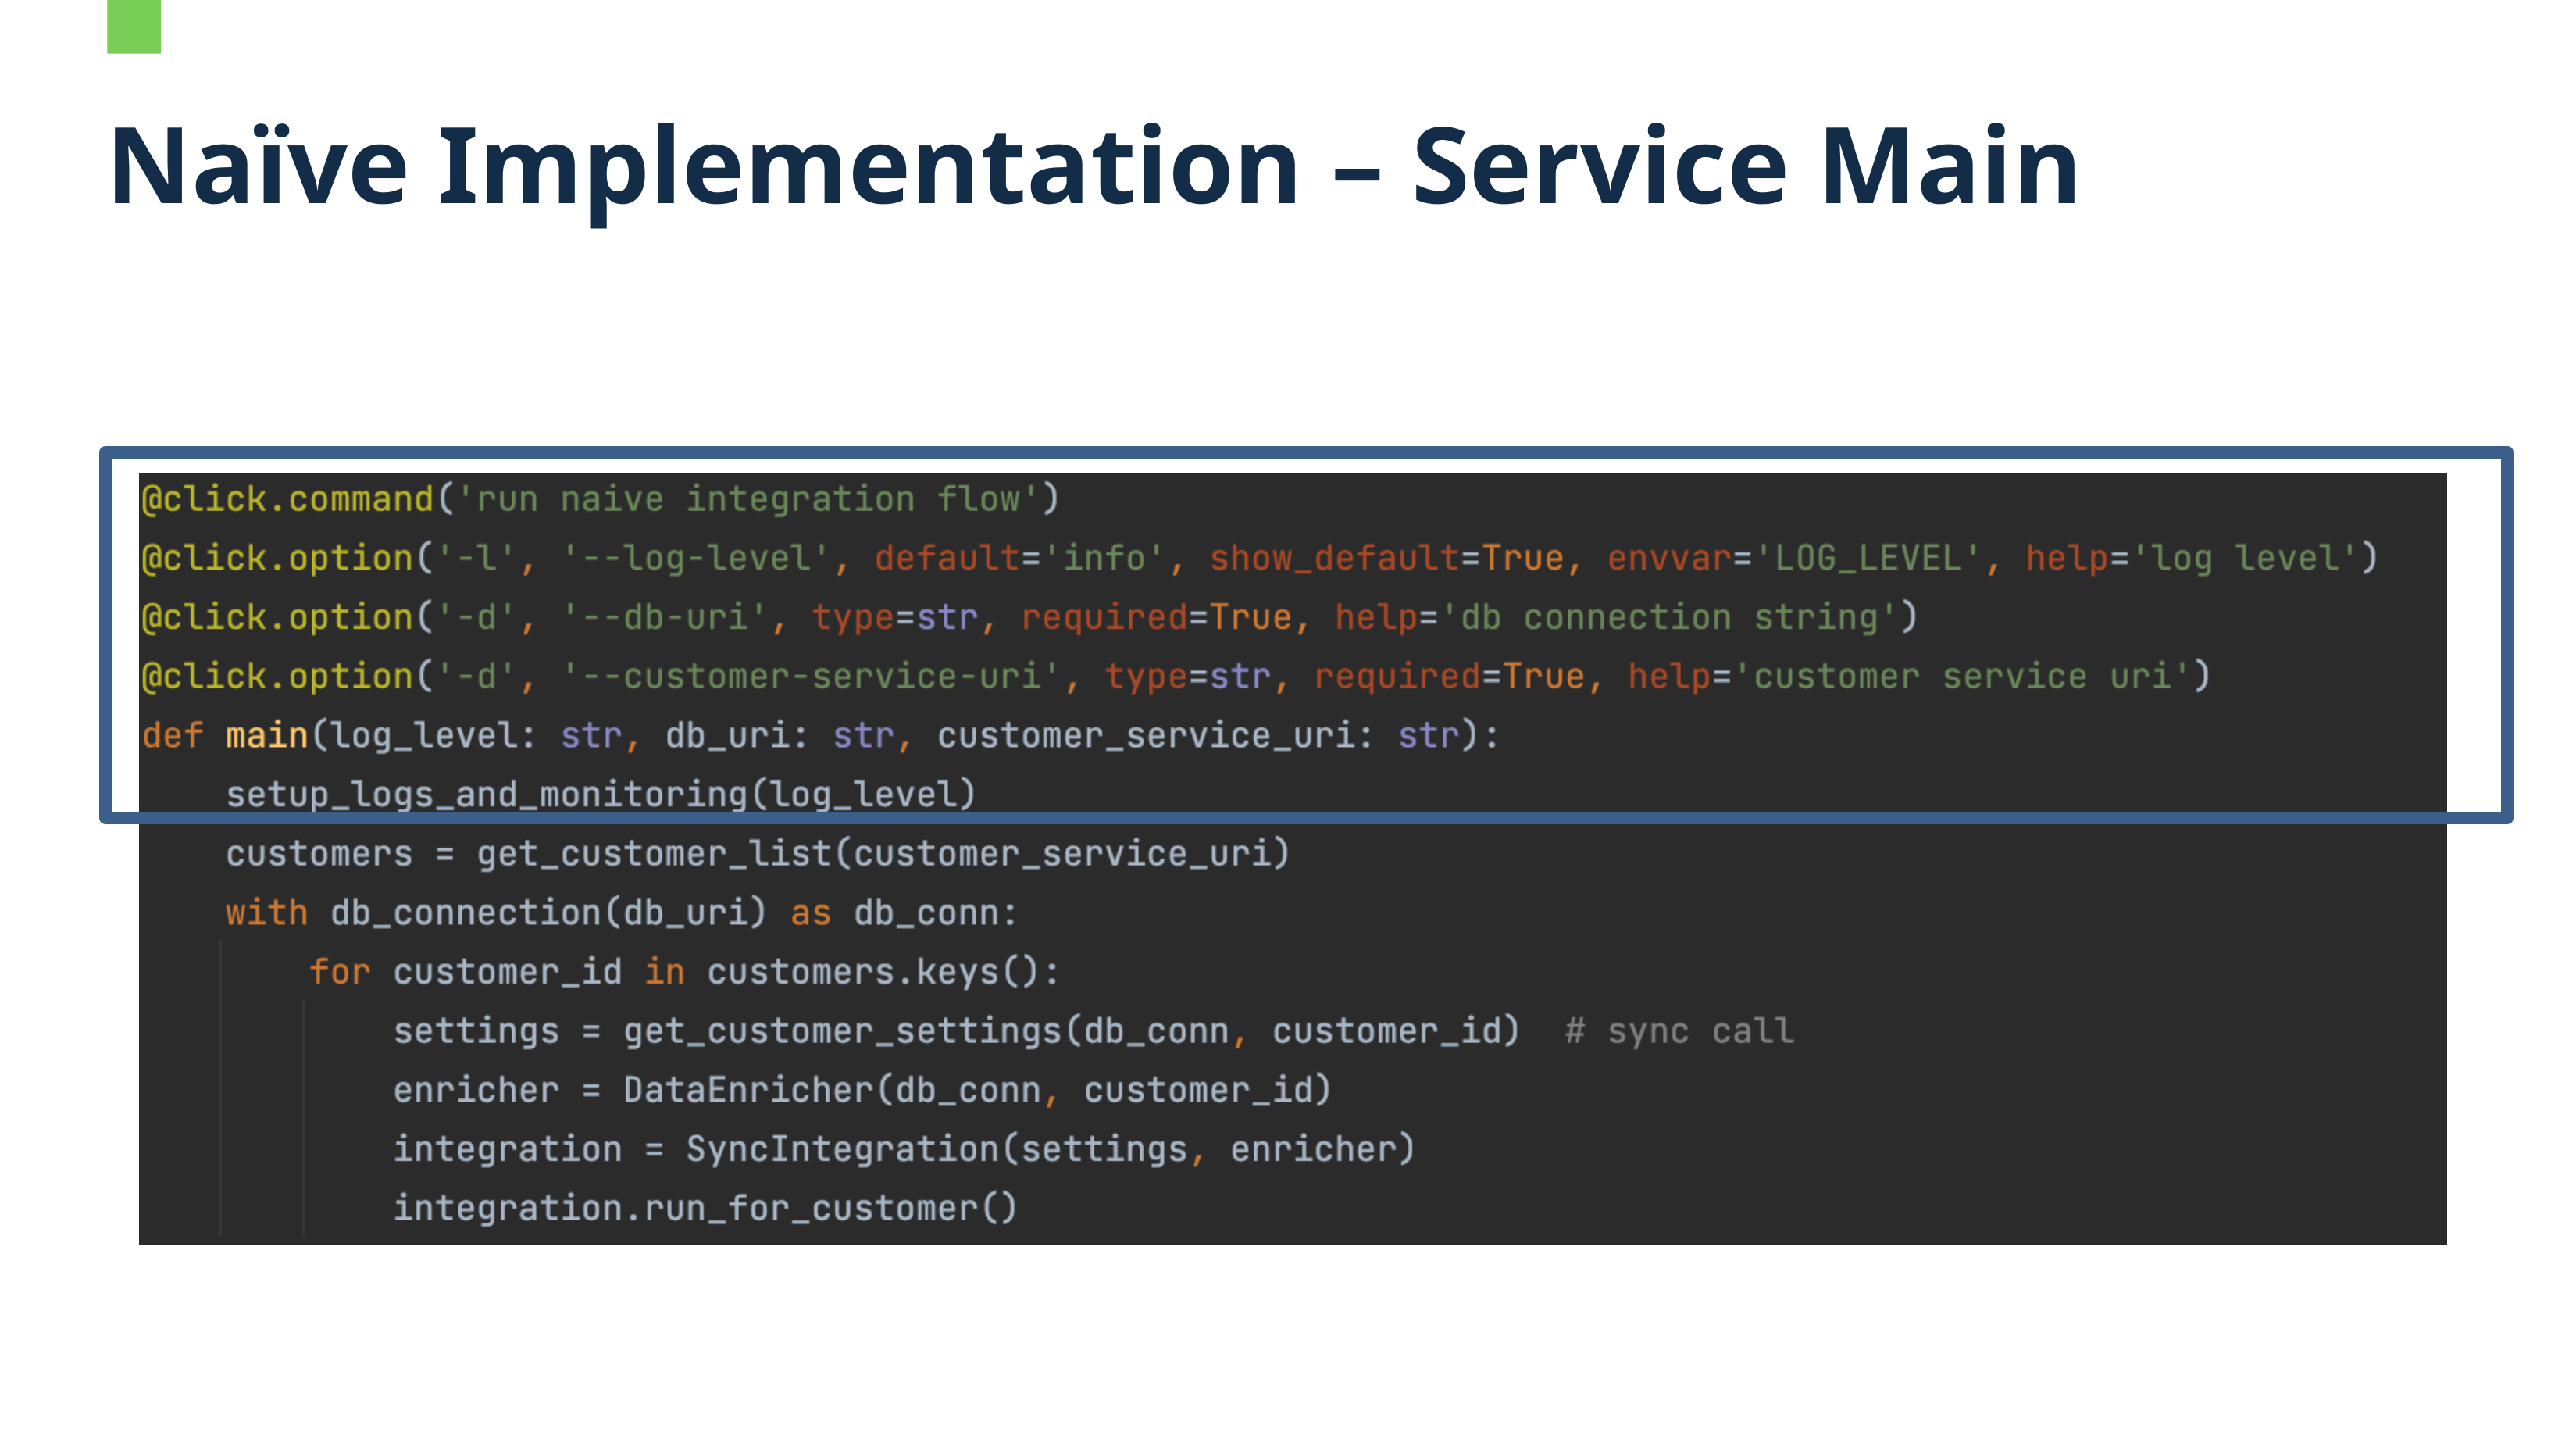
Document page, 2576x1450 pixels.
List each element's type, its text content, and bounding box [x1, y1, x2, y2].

title Naïve Implementation – Service Main [105, 98, 2471, 229]
text_box [104, 451, 2509, 820]
picture [139, 473, 2448, 1245]
